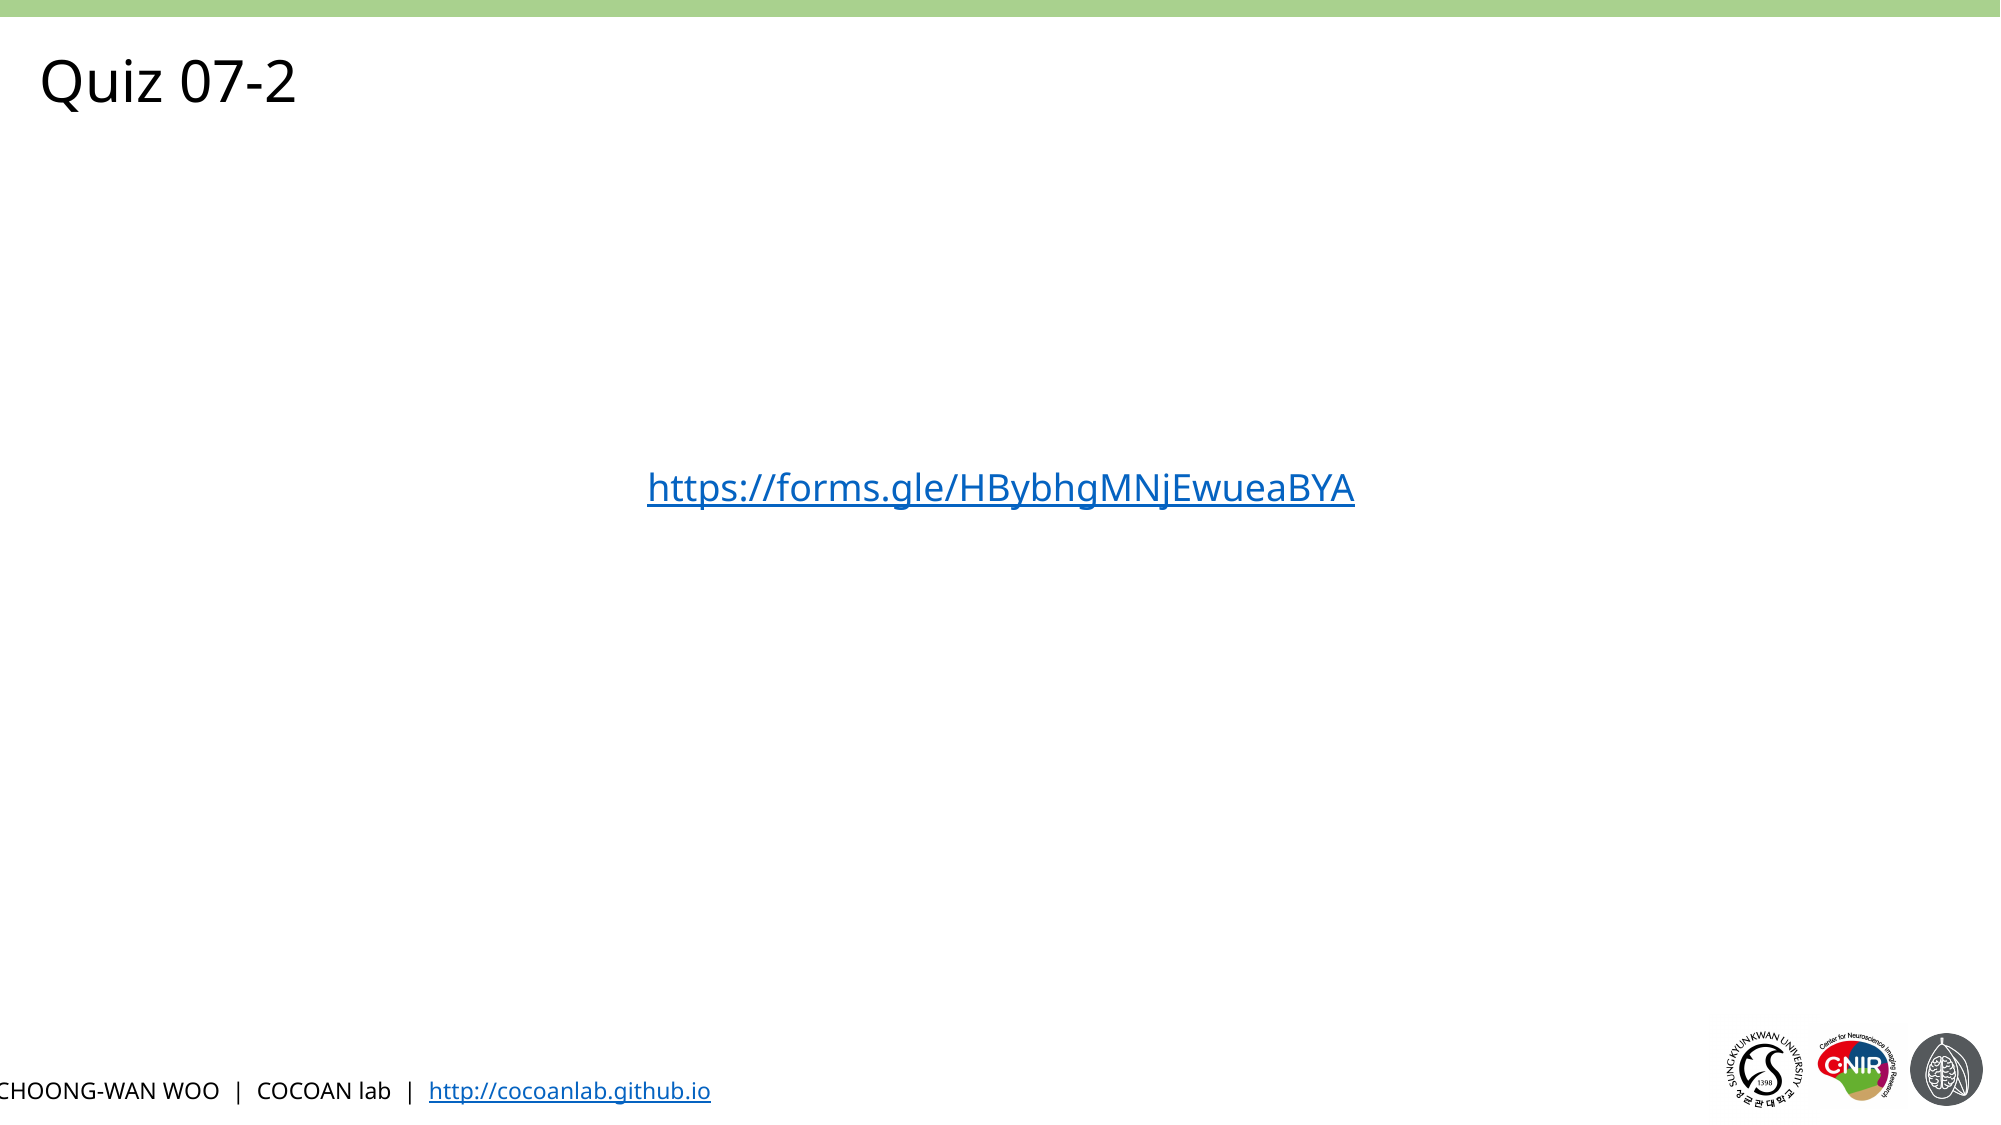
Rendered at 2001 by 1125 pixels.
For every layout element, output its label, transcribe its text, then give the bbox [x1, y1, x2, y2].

text_box https://forms.gle/HBybhgMNjEwueaBYA [632, 456, 1370, 568]
text_box [0, 0, 2000, 18]
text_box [1709, 1014, 1983, 1125]
text_box CHOONG-WAN WOO | COCOAN lab | http://cocoanlab.github.io [0, 1069, 727, 1116]
text_box Quiz 07-2 [25, 36, 313, 122]
